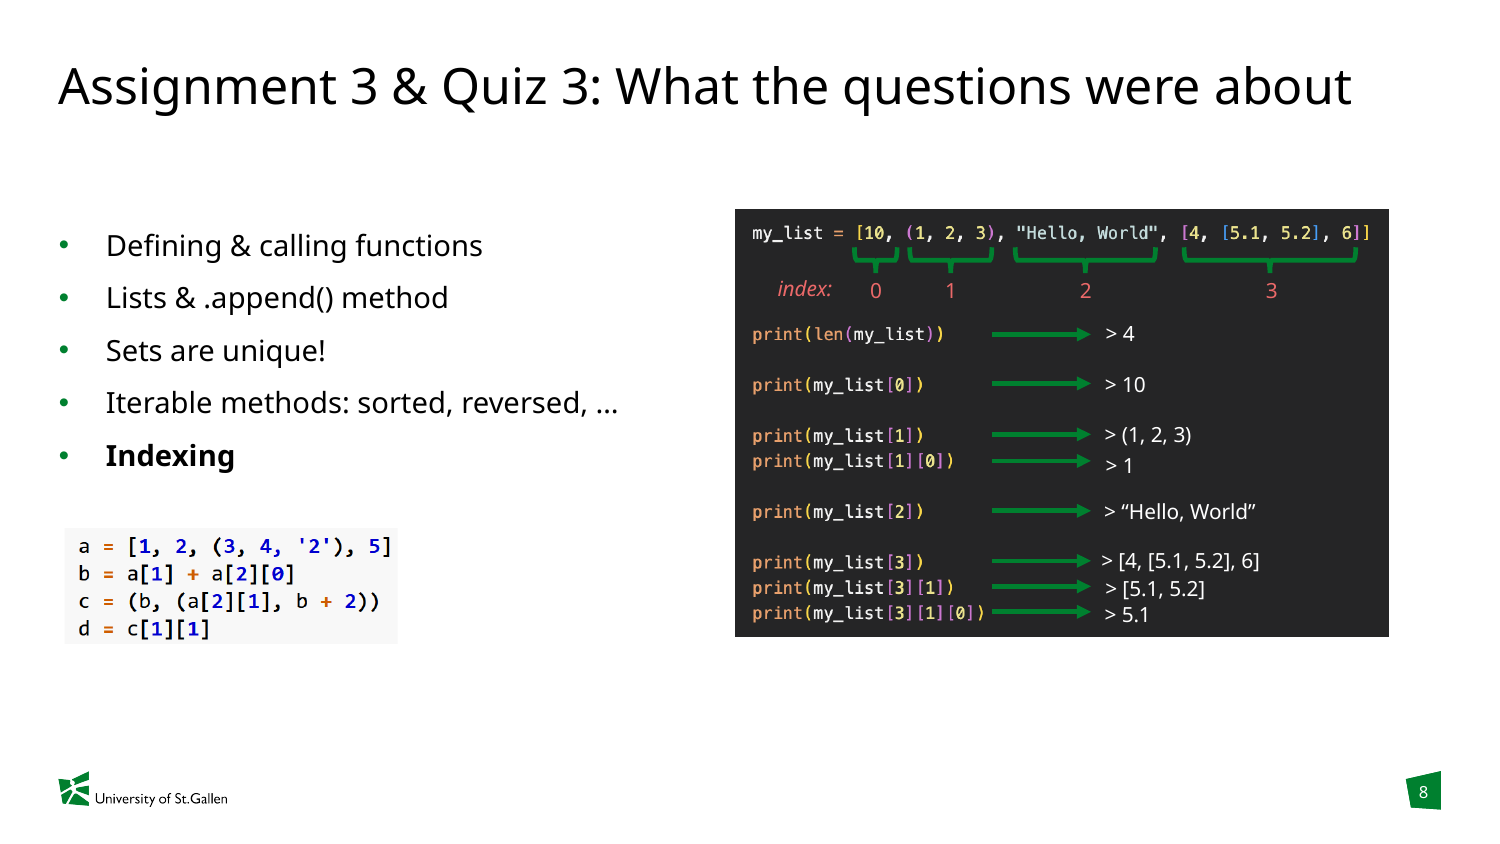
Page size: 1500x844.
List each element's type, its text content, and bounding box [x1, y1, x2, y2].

picture [64, 528, 398, 645]
list Defining & calling functions Lists & .append() method Sets are unique! Iterable methods: sorted, reversed, … Indexing [58, 209, 736, 735]
picture [735, 209, 1389, 637]
slide_number 8 [1406, 782, 1442, 827]
title Assignment 3 & Quiz 3: What the questions were about [58, 61, 1442, 162]
picture [58, 771, 227, 807]
